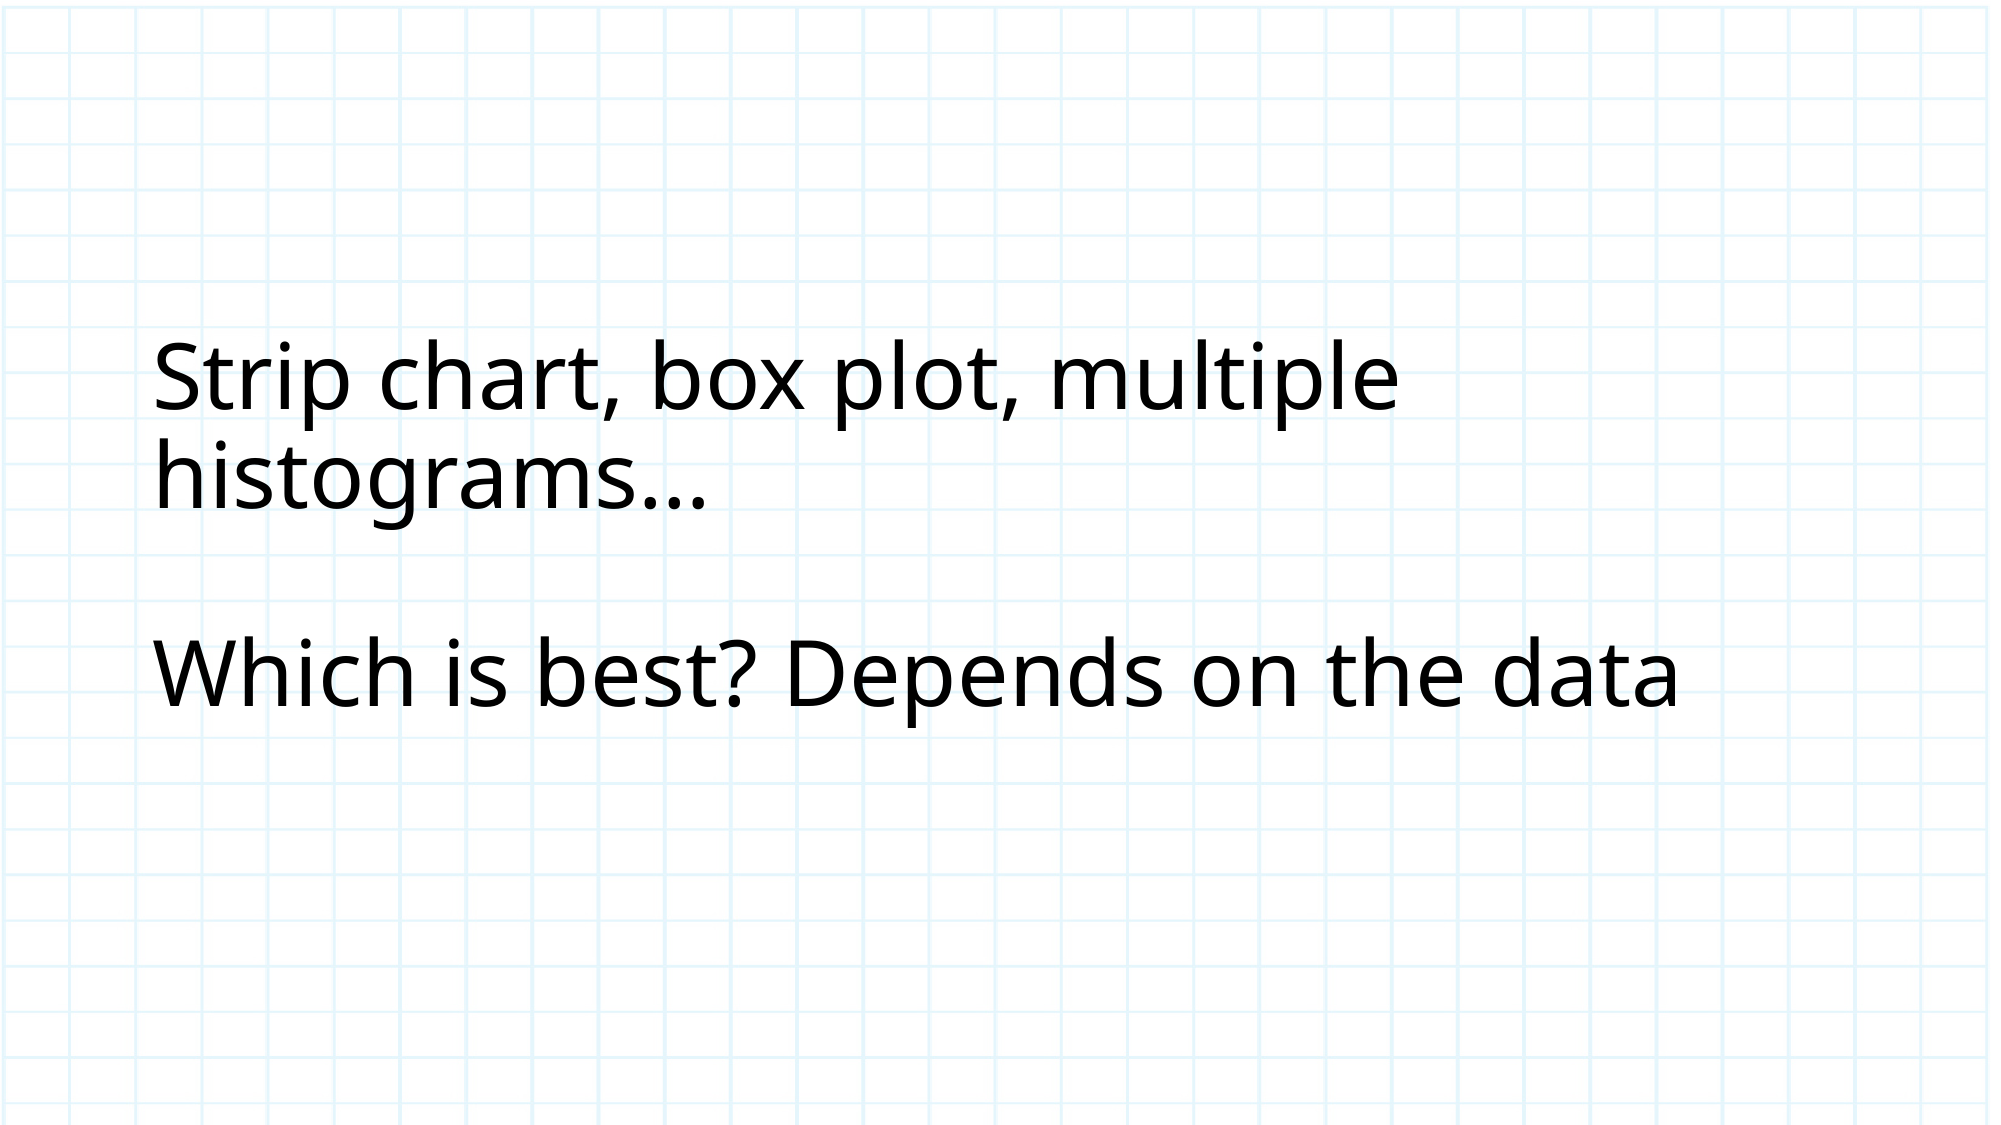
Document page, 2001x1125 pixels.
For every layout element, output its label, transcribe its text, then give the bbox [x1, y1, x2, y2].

title Strip chart, box plot, multiple histograms… Which is best? Depends on the data [137, 59, 1863, 997]
